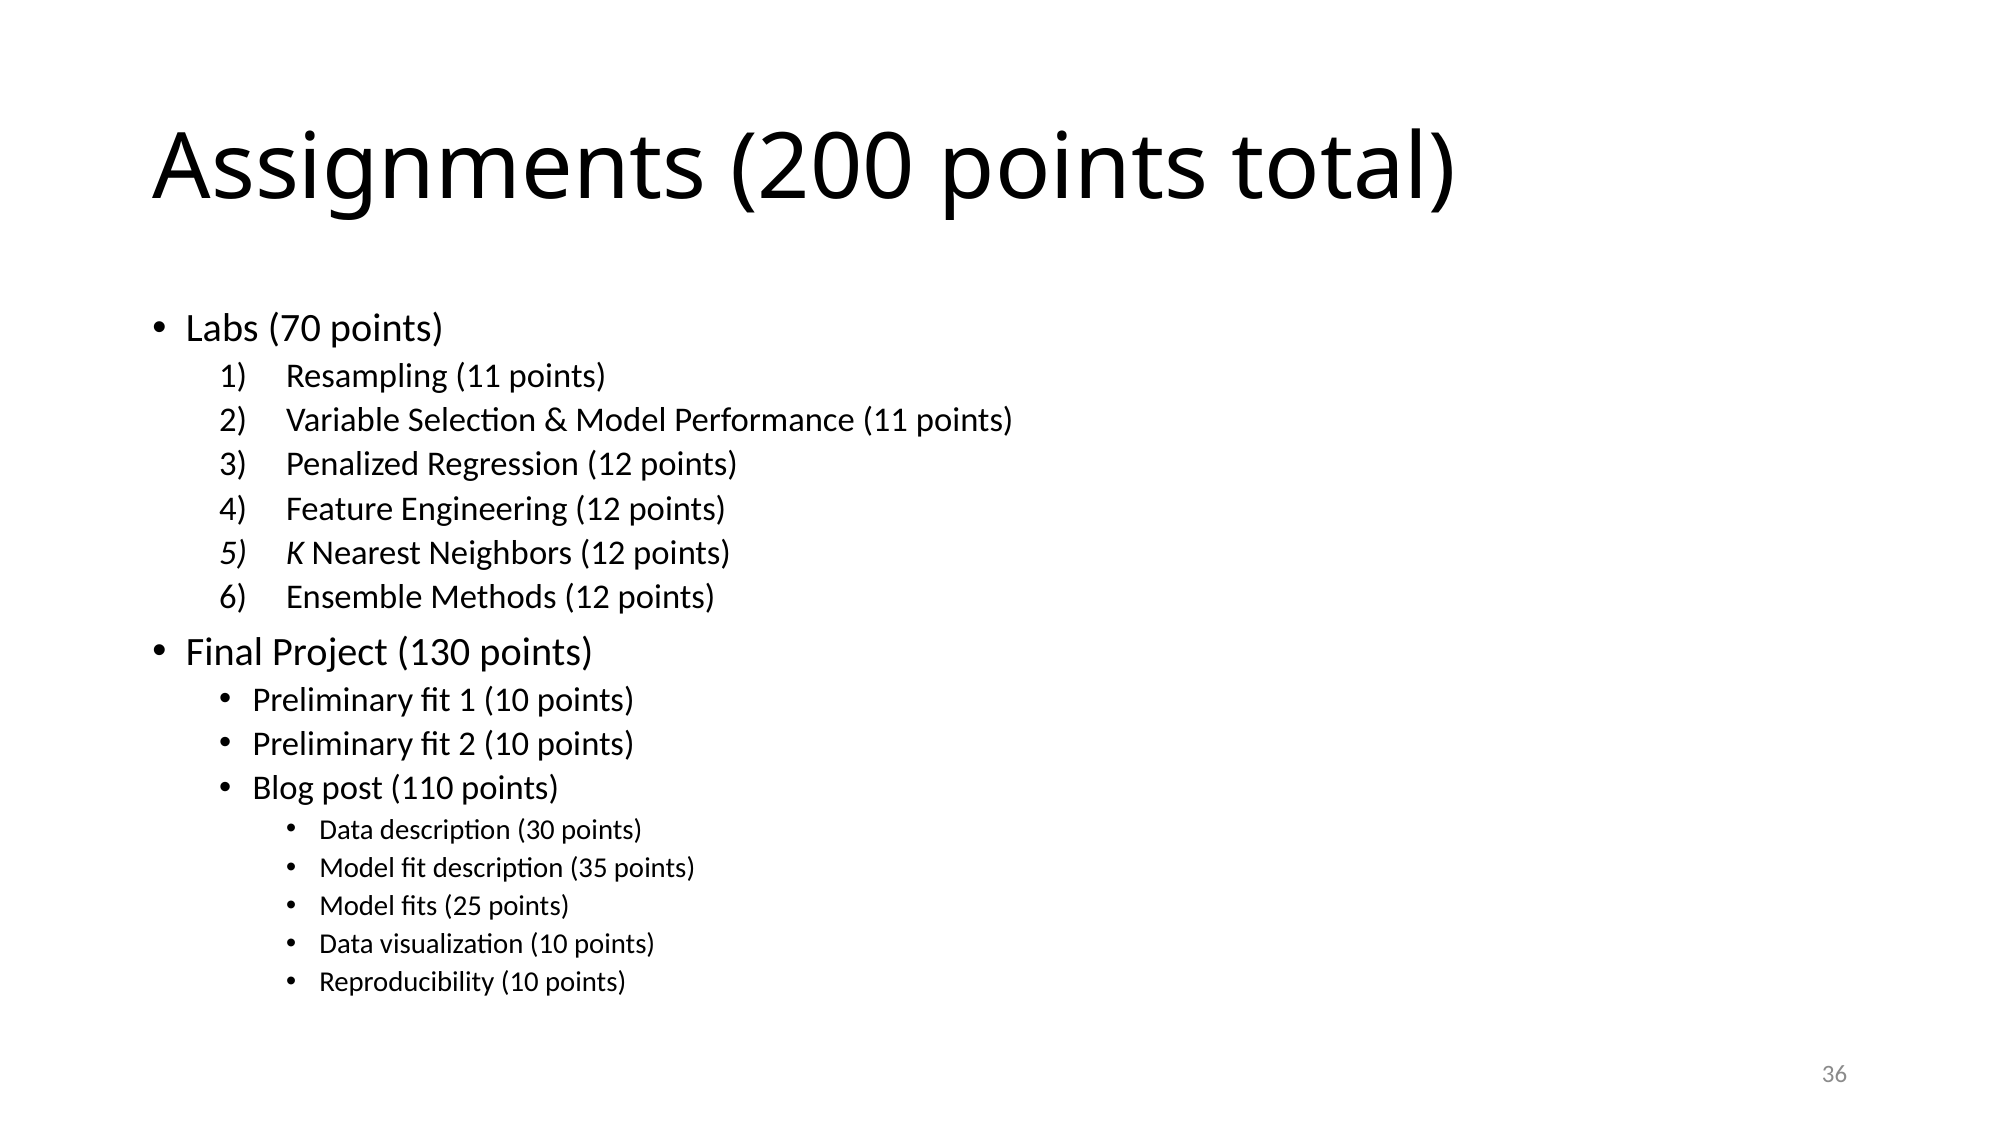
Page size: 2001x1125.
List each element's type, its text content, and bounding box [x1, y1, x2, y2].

slide_number 36 [1412, 1042, 1863, 1103]
list Labs (70 points) Resampling (11 points) Variable Selection & Model Performance (11 points) Penalized Regression (12 points) Feature Engineering (12 points) K Nearest Neighbors (12 points) Ensemble Methods (12 points) Final Project (130 points) Preliminary fit 1 (10 points) Preliminary fit 2 (10 points) Blog post (110 points) Data description (30 points) Model fit description (35 points) Model fits (25 points) Data visualization (10 points) Reproducibility (10 points) [137, 299, 1863, 1014]
title Assignments (200 points total) [137, 59, 1863, 278]
